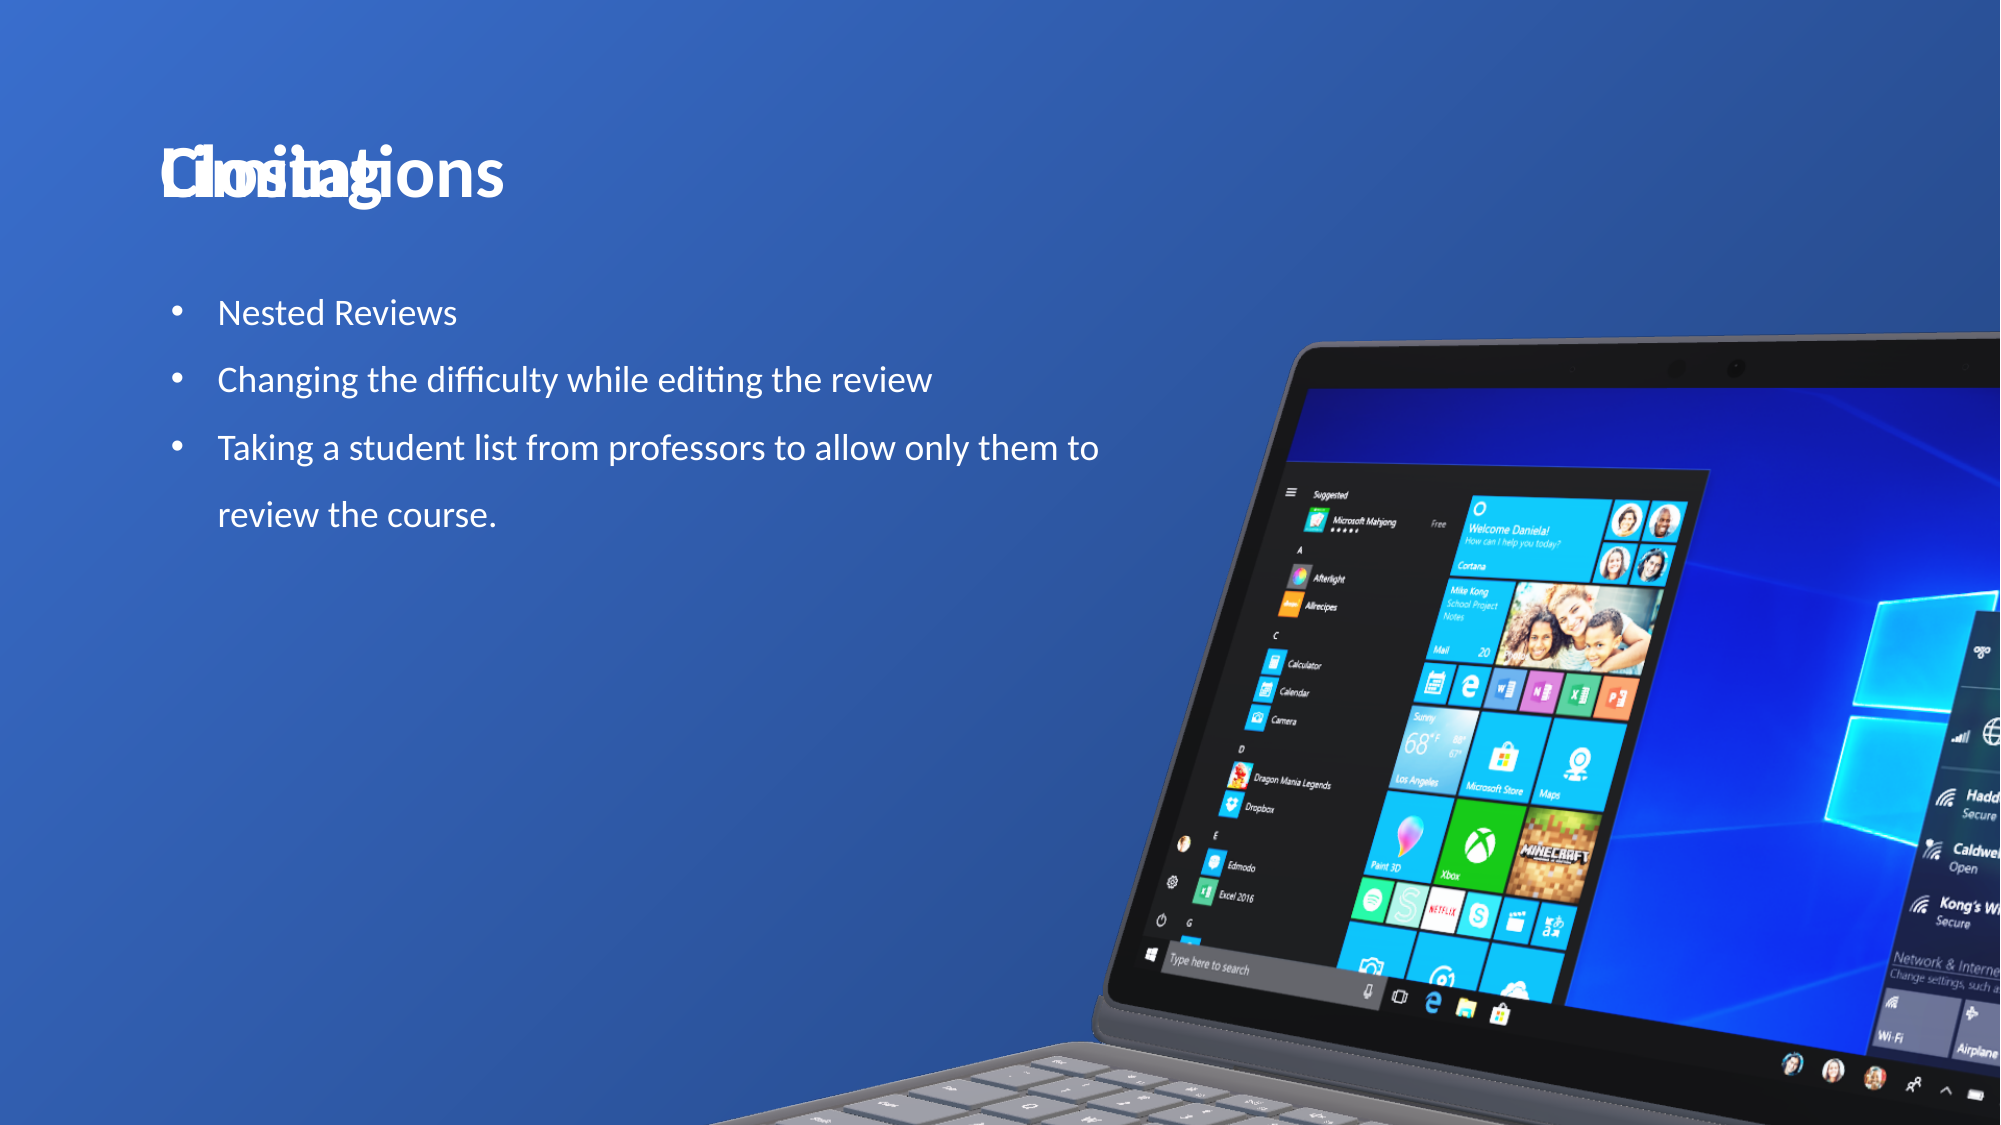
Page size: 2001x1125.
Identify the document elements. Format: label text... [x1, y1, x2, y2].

text_box Closing [145, 115, 1443, 221]
picture [390, 0, 2000, 1125]
text_box Nested Reviews Changing the difficulty while editing the review Taking a student list from professors to allow only them to review the course. [156, 257, 1133, 543]
